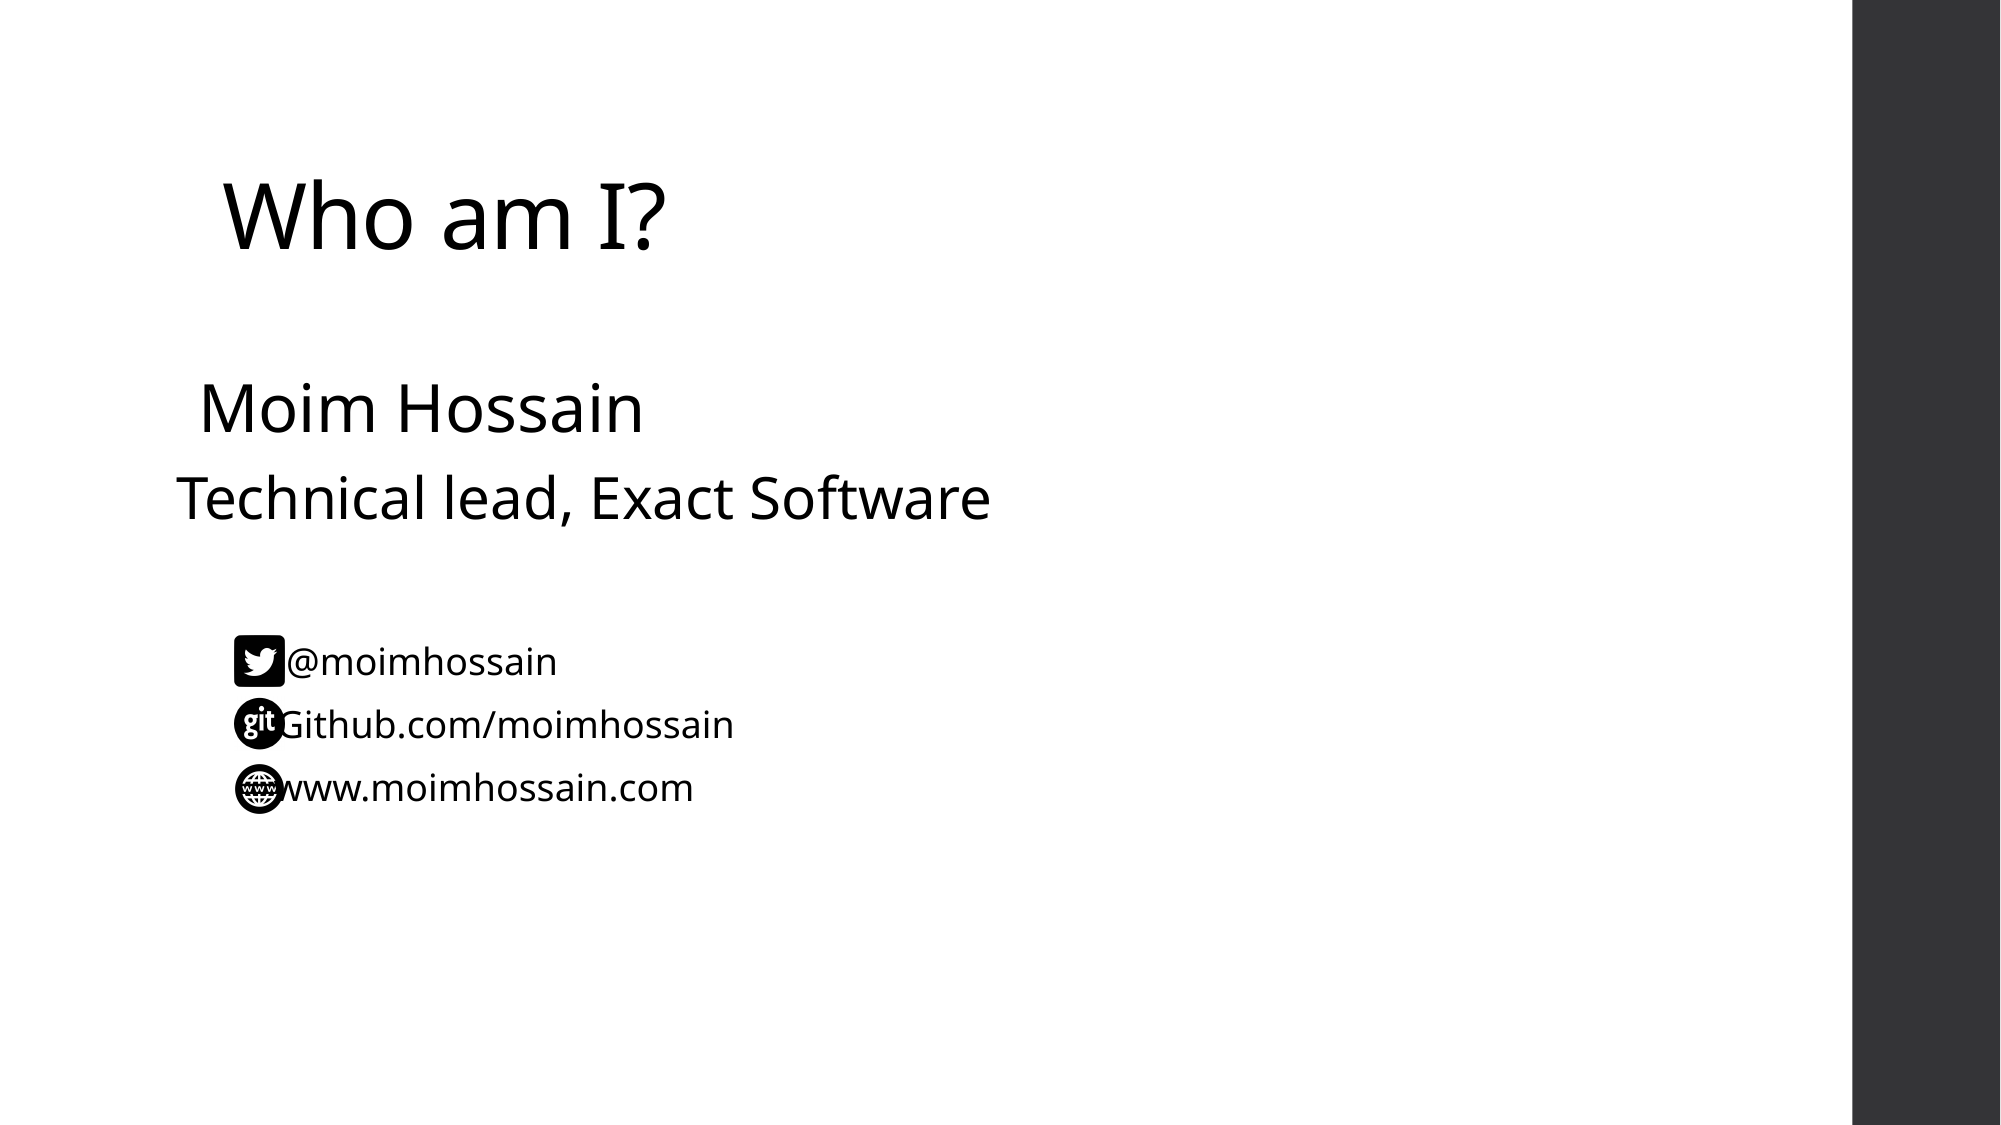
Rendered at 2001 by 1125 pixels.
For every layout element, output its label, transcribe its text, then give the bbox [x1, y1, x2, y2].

picture [233, 763, 285, 815]
text_box Moim Hossain [183, 358, 661, 453]
text_box www.moimhossain.com [287, 756, 710, 817]
text_box @moimhossain [271, 630, 574, 691]
title Who am I? [206, 60, 1797, 278]
picture [233, 696, 285, 751]
text_box Github.com/moimhossain [289, 693, 750, 753]
picture [233, 635, 285, 687]
text_box Technical lead, Exact Software [161, 454, 1008, 539]
